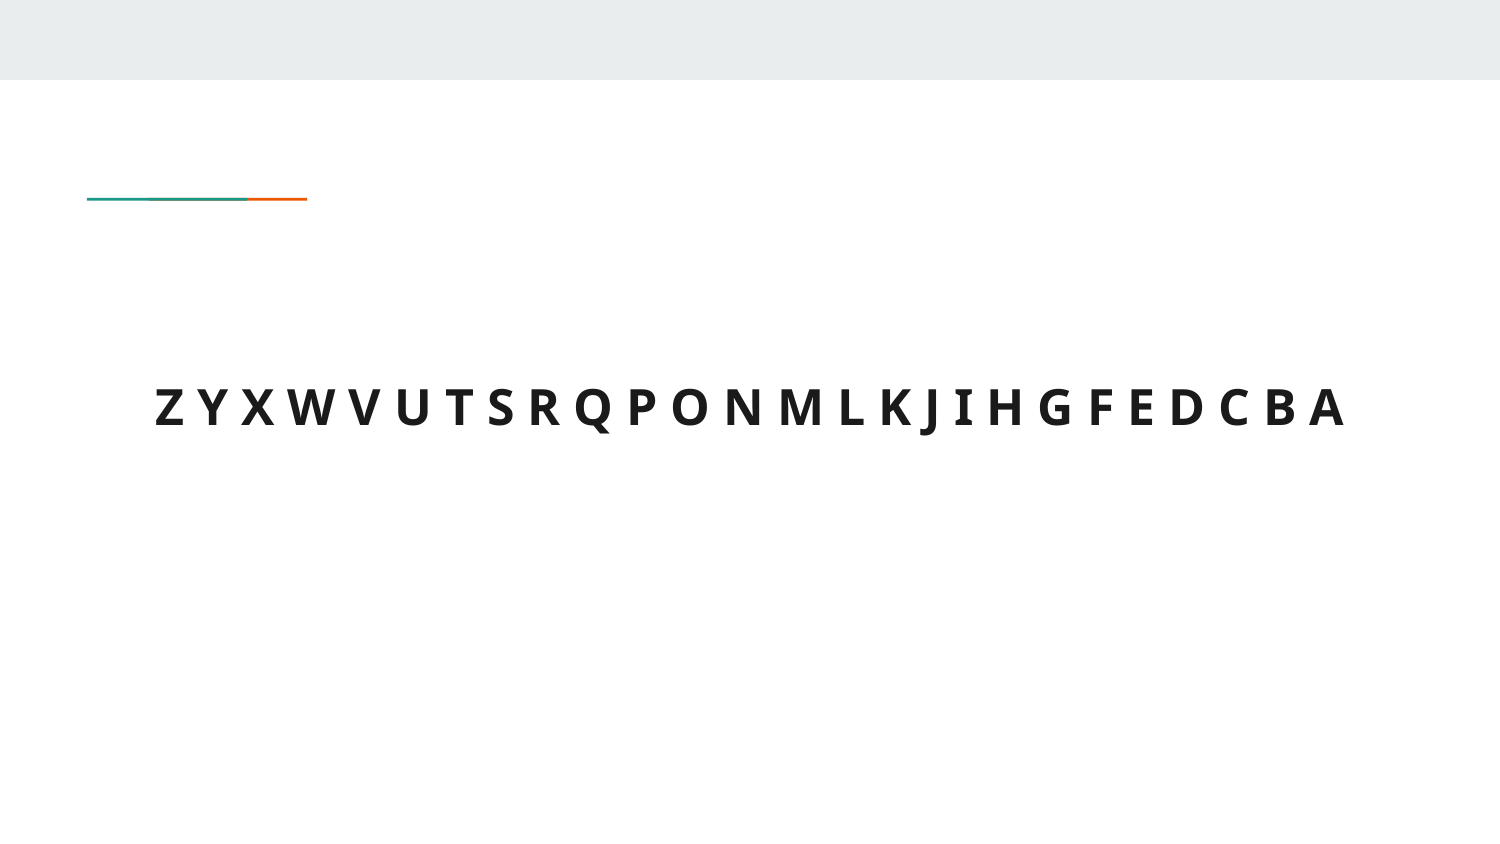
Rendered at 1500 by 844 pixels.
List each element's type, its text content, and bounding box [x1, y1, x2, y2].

title Z Y X W V U T S R Q P O N M L K J I H G F E D C B A [51, 360, 1449, 455]
